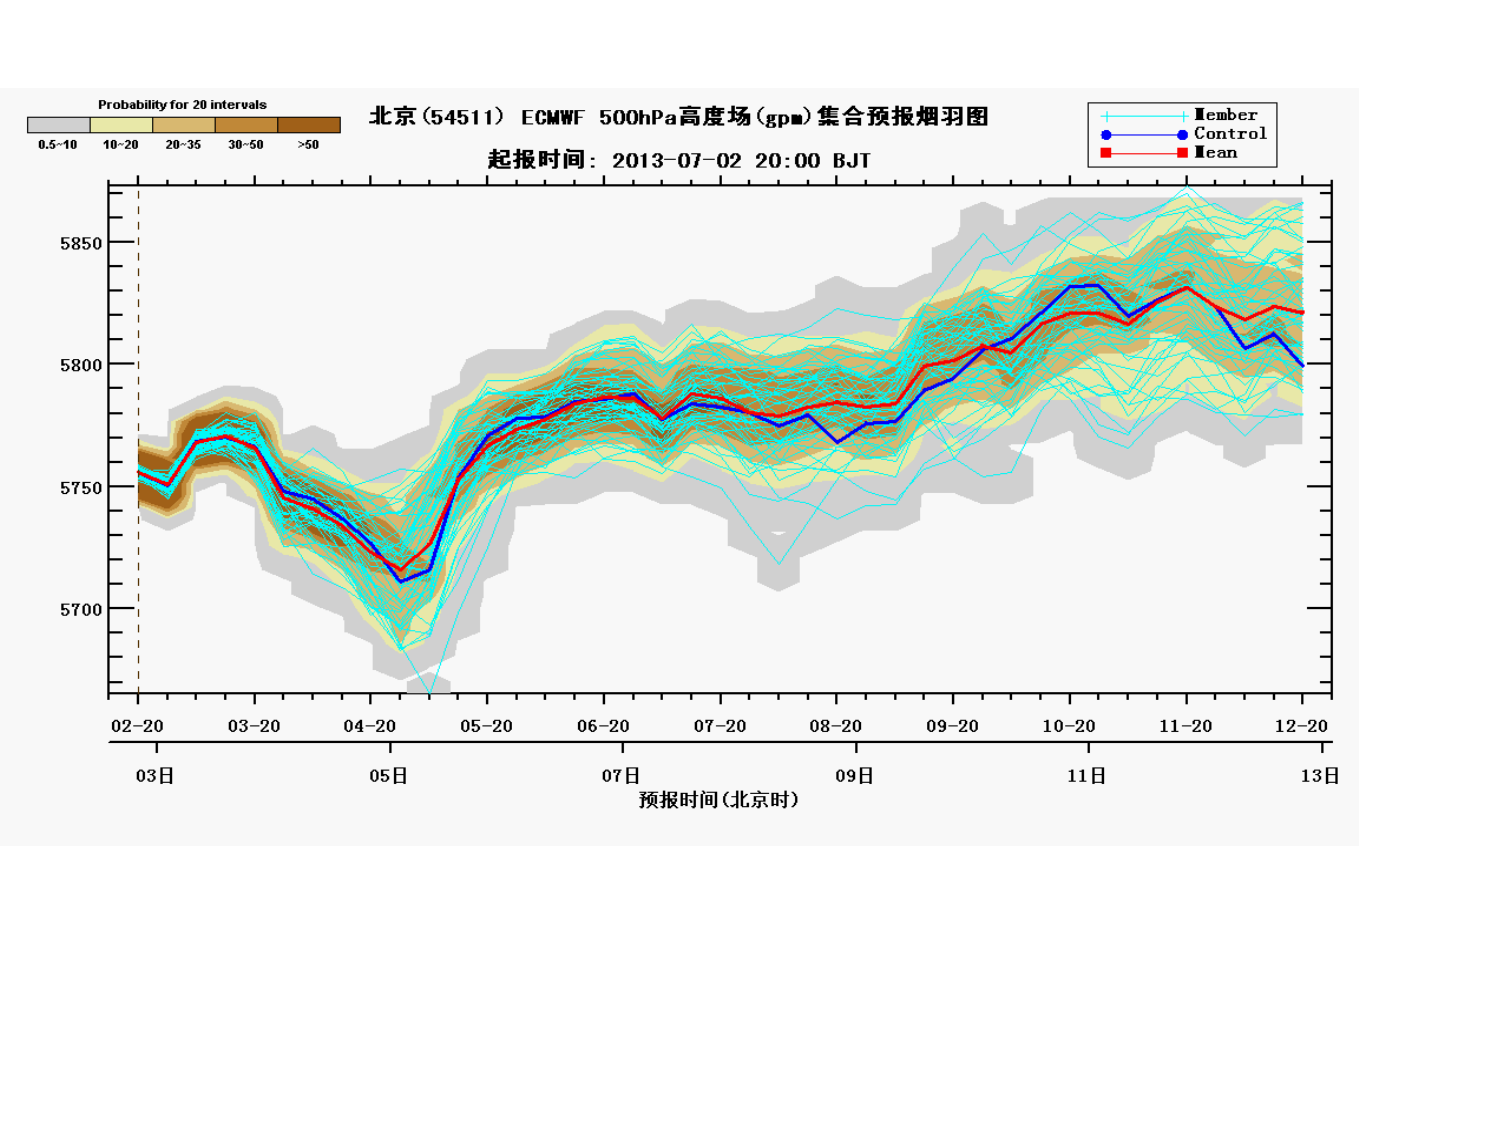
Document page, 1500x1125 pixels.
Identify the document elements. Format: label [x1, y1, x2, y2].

picture [0, 87, 1359, 846]
